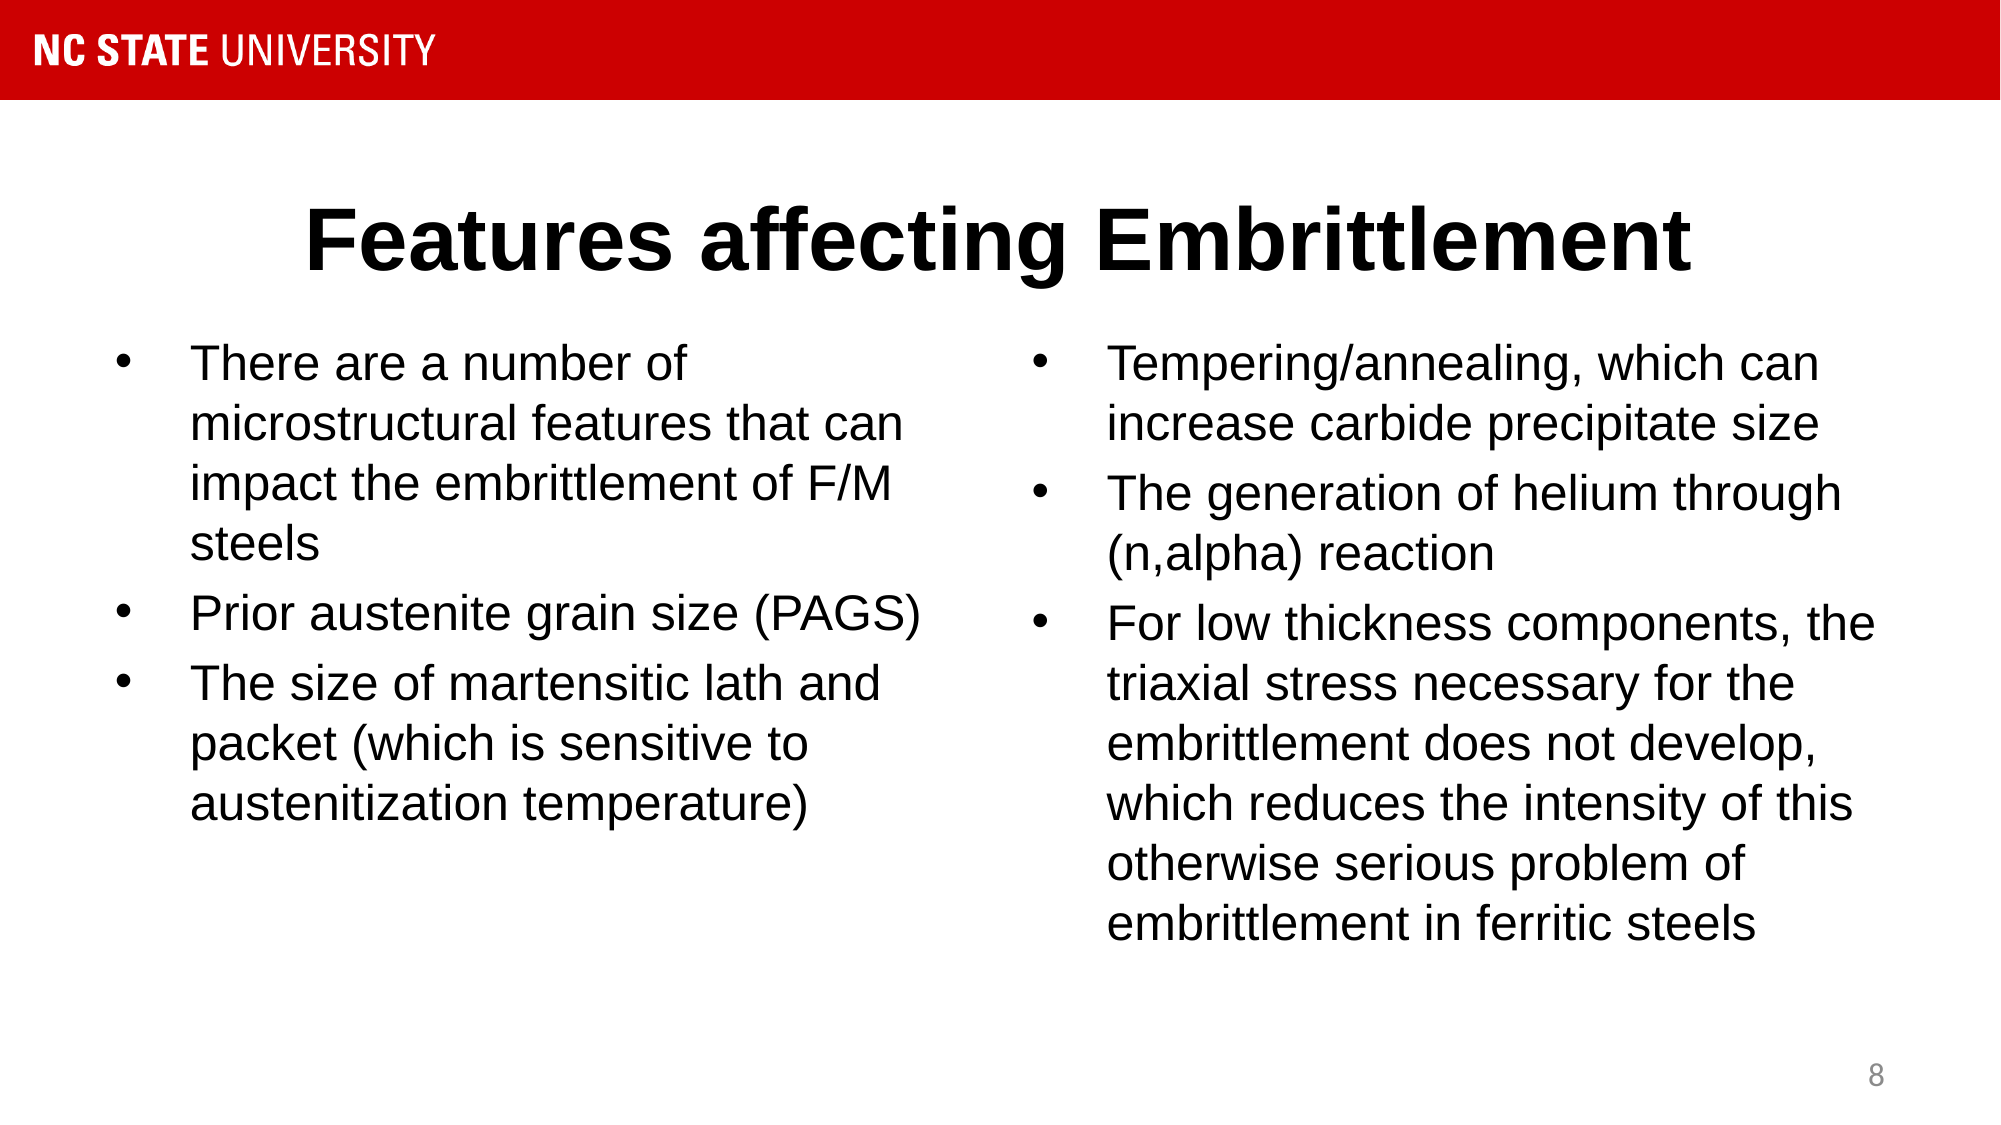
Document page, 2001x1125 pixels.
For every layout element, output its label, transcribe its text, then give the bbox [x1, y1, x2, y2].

picture [0, 0, 2001, 100]
list There are a number of microstructural features that can impact the embrittlement of F/M steels Prior austenite grain size (PAGS) The size of martensitic lath and packet (which is sensitive to austenitization temperature) [99, 322, 984, 1005]
title Features affecting Embrittlement [99, 147, 1900, 323]
list Tempering/annealing, which can increase carbide precipitate size The generation of helium through (n,alpha) reaction For low thickness components, the triaxial stress necessary for the embrittlement does not develop, which reduces the intensity of this otherwise serious problem of embrittlement in ferritic steels [1016, 322, 1900, 1005]
slide_number 8 [1433, 1042, 1900, 1103]
